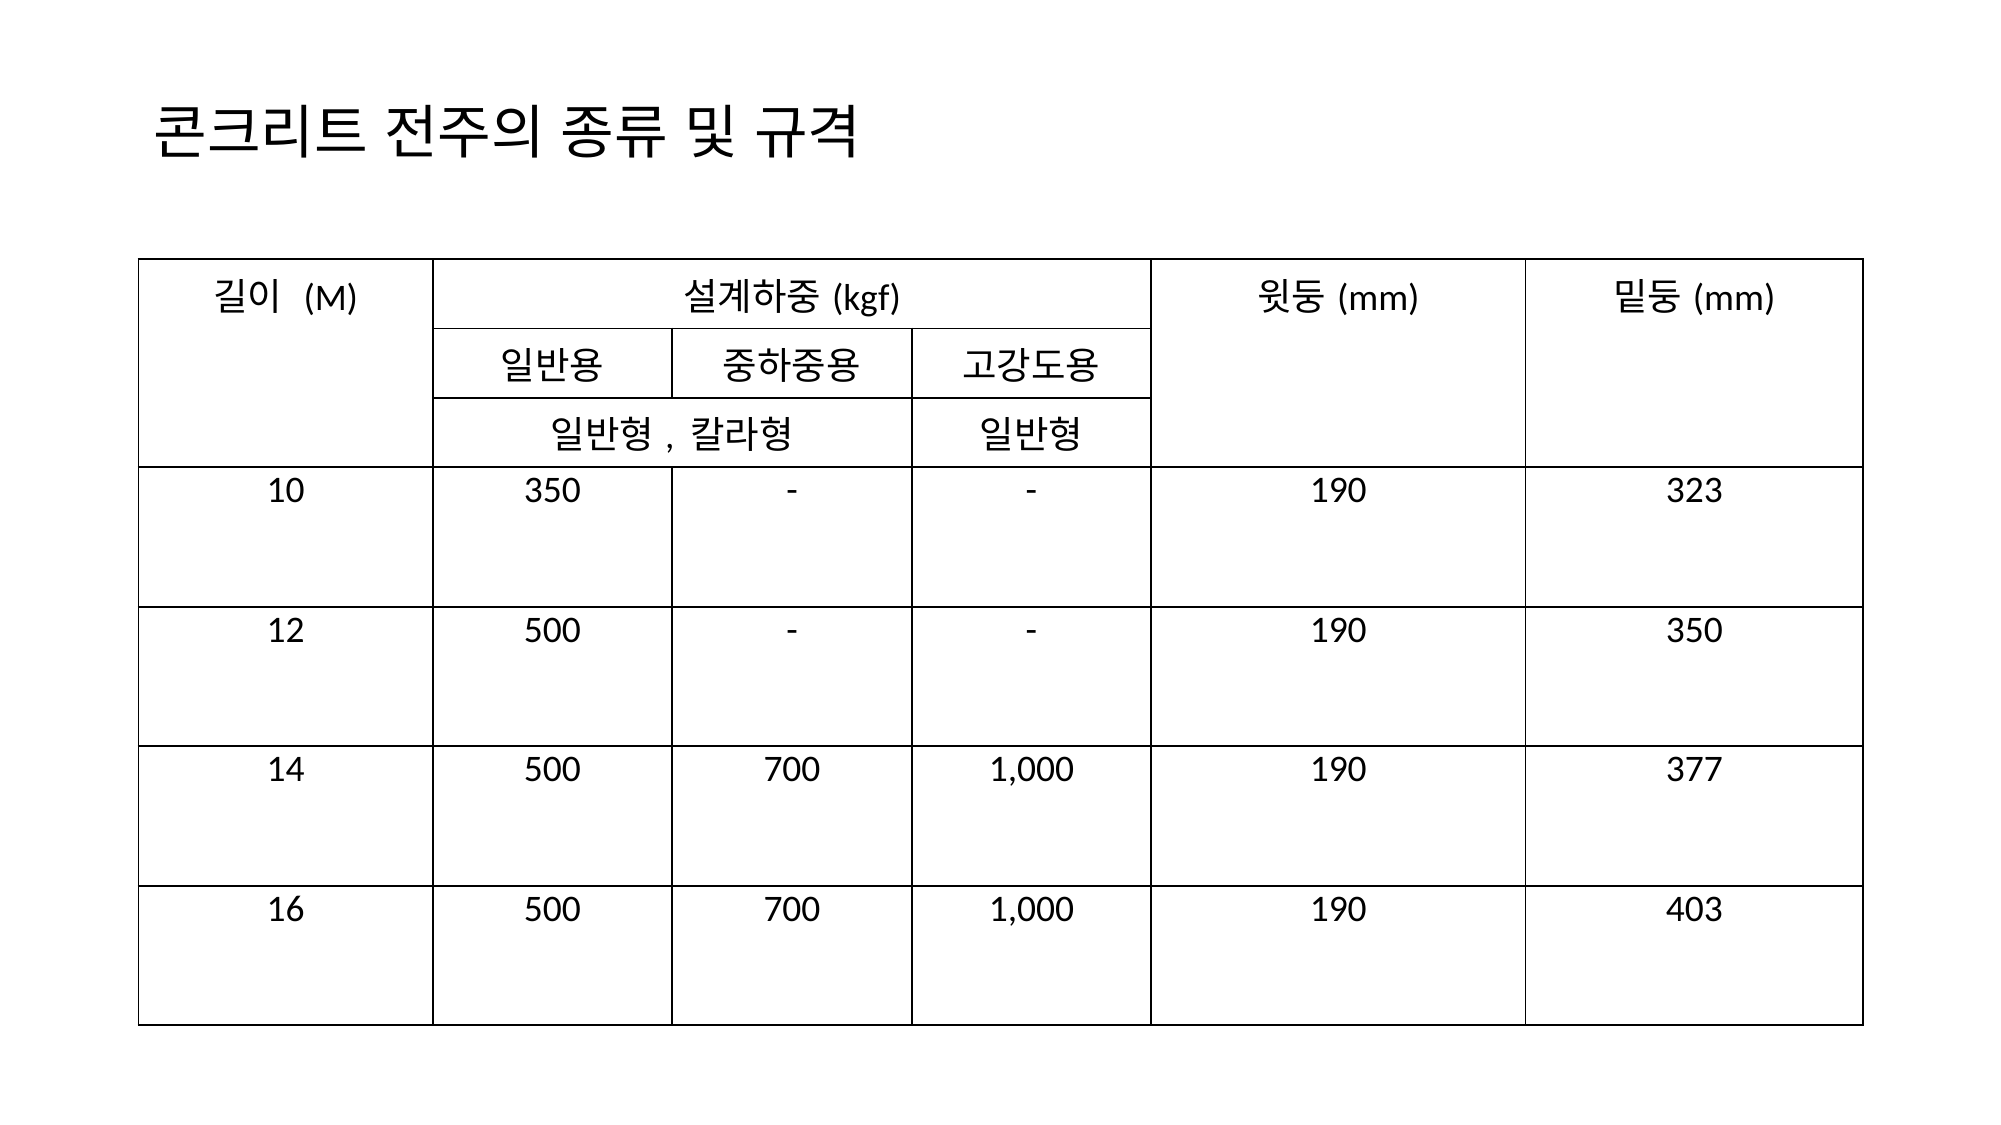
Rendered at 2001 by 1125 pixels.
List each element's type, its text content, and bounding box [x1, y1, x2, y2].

table_cell 190 [1152, 608, 1525, 745]
table_cell 16 [139, 887, 432, 1024]
table_cell 일반형, 칼라형 [434, 399, 911, 466]
table_cell 190 [1152, 468, 1525, 606]
table_cell 14 [139, 747, 432, 885]
table_cell 10 [139, 468, 432, 606]
table_cell 350 [1526, 608, 1862, 745]
table_cell 323 [1526, 468, 1862, 606]
table_cell 190 [1152, 887, 1525, 1024]
table_header 밑둥(mm) [1526, 260, 1862, 466]
table_cell 1,000 [913, 747, 1150, 885]
table_cell - [673, 468, 911, 606]
table_cell 500 [434, 887, 671, 1024]
table_header 설계하중(kgf) [434, 260, 1150, 328]
table_cell 700 [673, 747, 911, 885]
table_cell 고강도용 [913, 329, 1150, 397]
table_cell 일반형 [913, 399, 1150, 466]
table_cell 중하중용 [673, 329, 911, 397]
table_cell 500 [434, 747, 671, 885]
table_cell - [913, 608, 1150, 745]
table_cell 350 [434, 468, 671, 606]
table_cell - [673, 608, 911, 745]
table_cell 190 [1152, 747, 1525, 885]
table_cell - [913, 468, 1150, 606]
table_cell 일반용 [434, 329, 671, 397]
table_cell 403 [1526, 887, 1862, 1024]
table_header 길이 (M) [139, 260, 432, 466]
table_cell 700 [673, 887, 911, 1024]
table_cell 1,000 [913, 887, 1150, 1024]
table_cell 377 [1526, 747, 1862, 885]
table_cell 12 [139, 608, 432, 745]
title 콘크리트 전주의 종류 및 규격 [138, 60, 1864, 209]
table_cell 500 [434, 608, 671, 745]
table_header 윗둥(mm) [1152, 260, 1525, 466]
